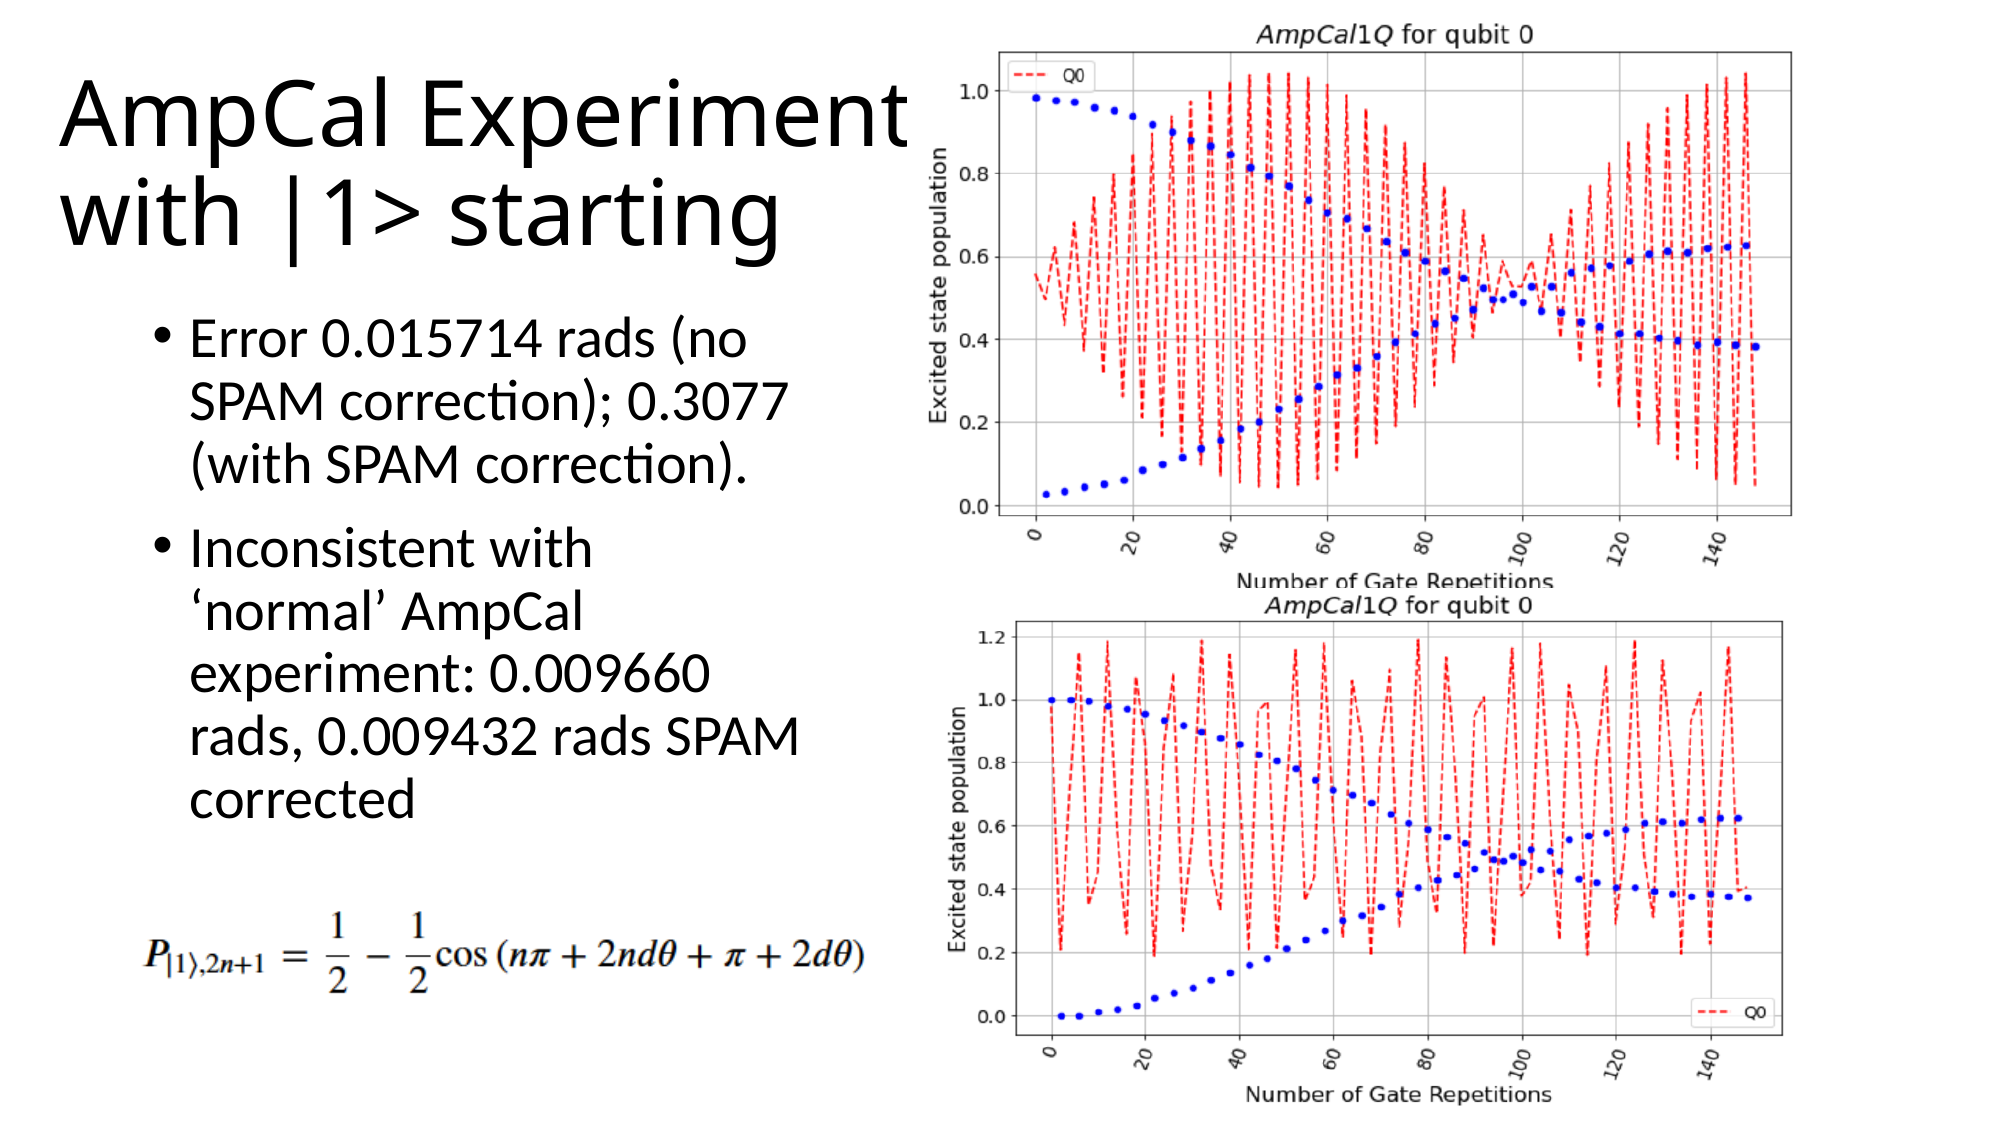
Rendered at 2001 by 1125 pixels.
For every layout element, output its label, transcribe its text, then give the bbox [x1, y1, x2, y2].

picture [907, 12, 1831, 1113]
list Error 0.015714 rads (no SPAM correction); 0.3077 (with SPAM correction). Inconsistent with ‘normal’ AmpCal experiment: 0.009660 rads, 0.009432 rads SPAM corrected [137, 299, 820, 885]
title AmpCal Experiment with |1> starting [44, 57, 907, 275]
picture [137, 885, 872, 1013]
